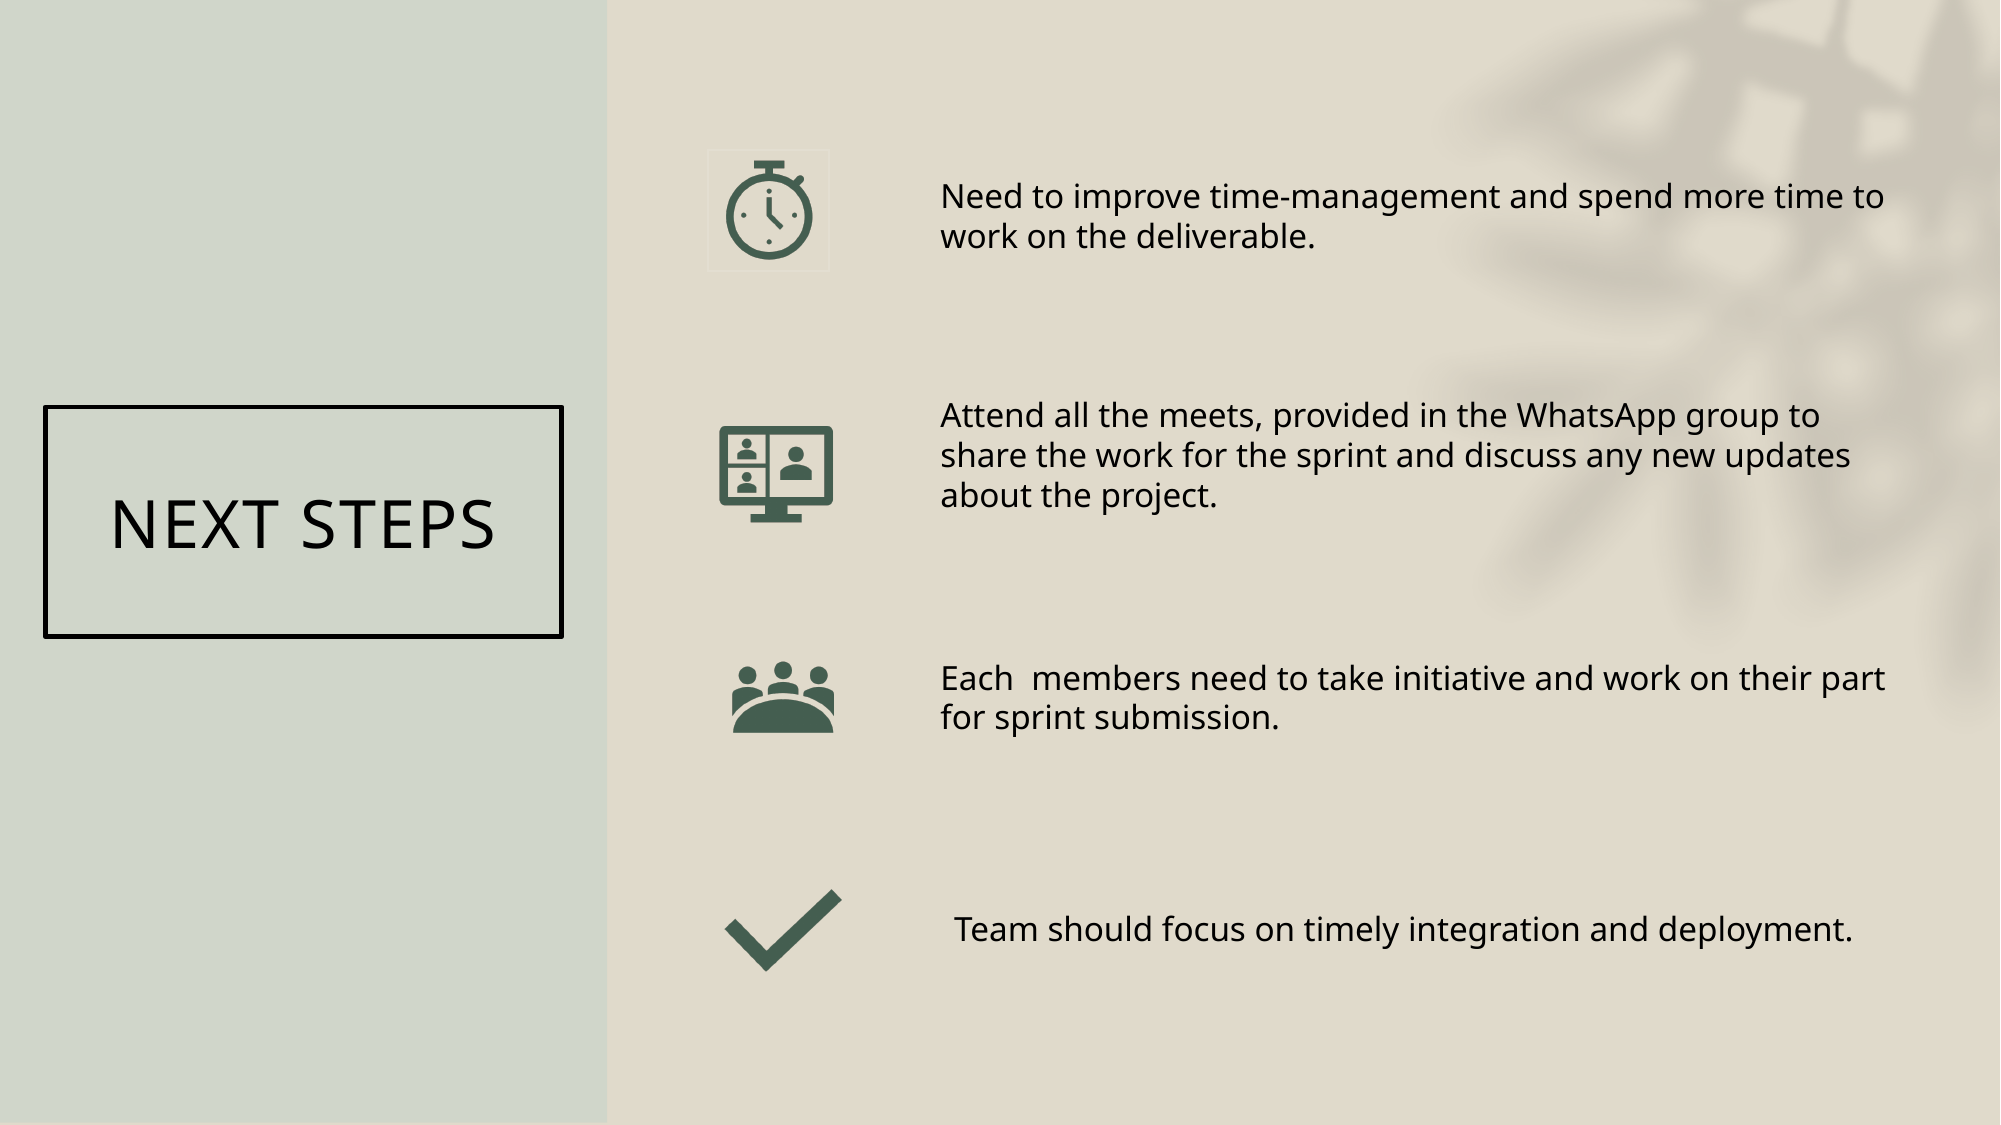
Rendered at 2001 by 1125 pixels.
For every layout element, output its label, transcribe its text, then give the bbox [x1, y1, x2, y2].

title Next steps [43, 405, 564, 639]
text_box Attend all the meets, provided in the WhatsApp group to share the work for the sprint and discuss any new updates about the project. [925, 386, 1926, 522]
text_box Team should focus on timely integration and deployment. [939, 900, 1940, 956]
text_box [707, 149, 830, 272]
picture [708, 406, 844, 542]
text_box Need to improve time-management and spend more time to work on the deliverable. [925, 167, 1926, 263]
text_box [721, 636, 844, 759]
text_box [721, 868, 844, 991]
text_box Each members need to take initiative and work on their part for sprint submission. [925, 649, 1926, 744]
